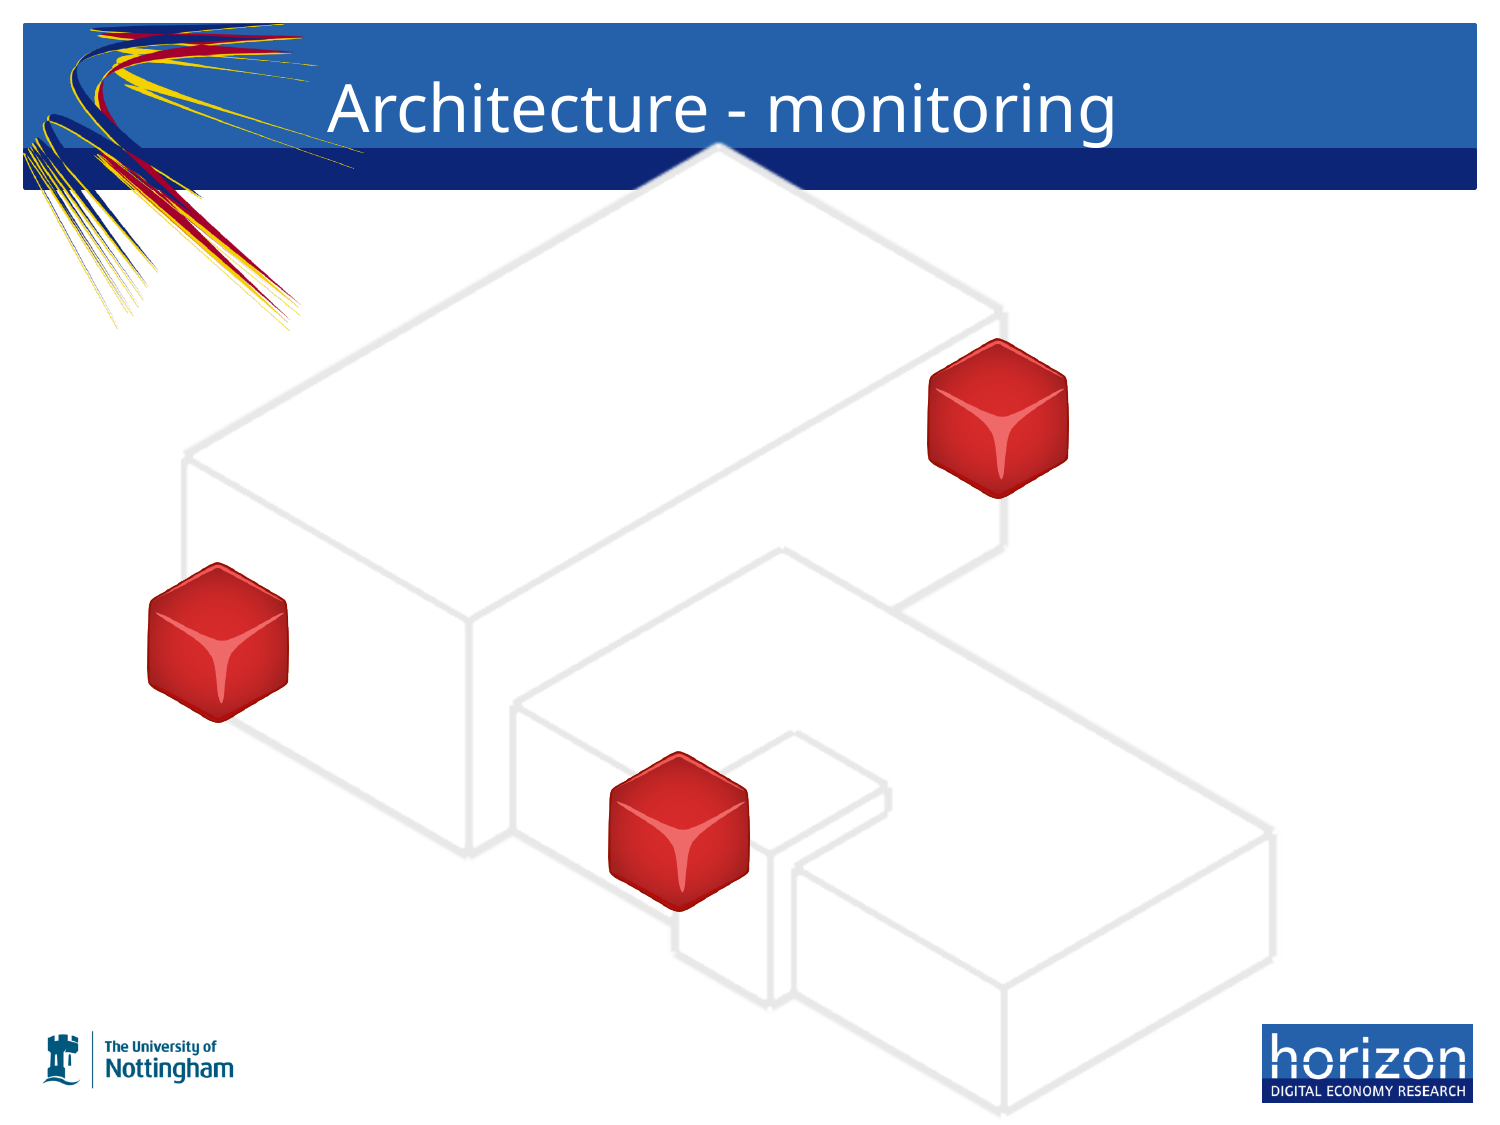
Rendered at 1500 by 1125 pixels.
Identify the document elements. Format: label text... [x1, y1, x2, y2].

picture [23, 23, 1473, 1125]
title Architecture - monitoring [312, 24, 1476, 188]
